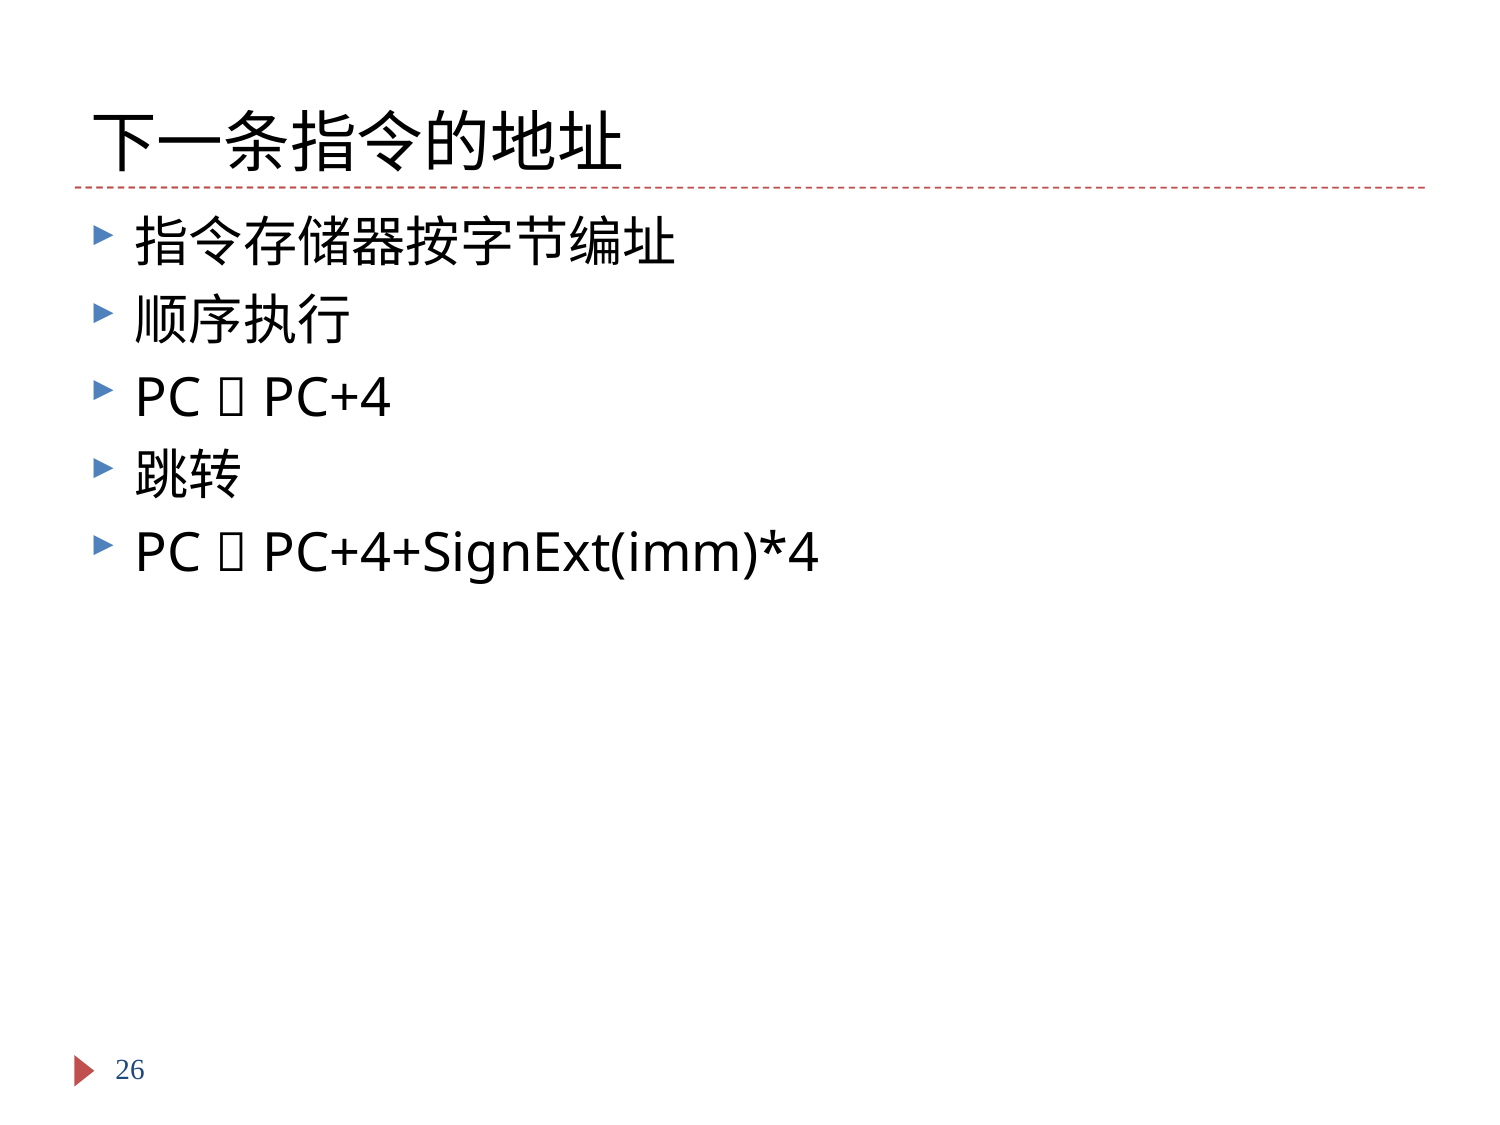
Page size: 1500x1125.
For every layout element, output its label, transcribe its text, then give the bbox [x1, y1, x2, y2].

title 下一条指令的地址 [75, 24, 1425, 188]
slide_number 26 [100, 1042, 426, 1103]
list 指令存储器按字节编址 顺序执行 PC  PC+4 跳转 PC  PC+4+SignExt(imm)*4 [75, 200, 1425, 610]
